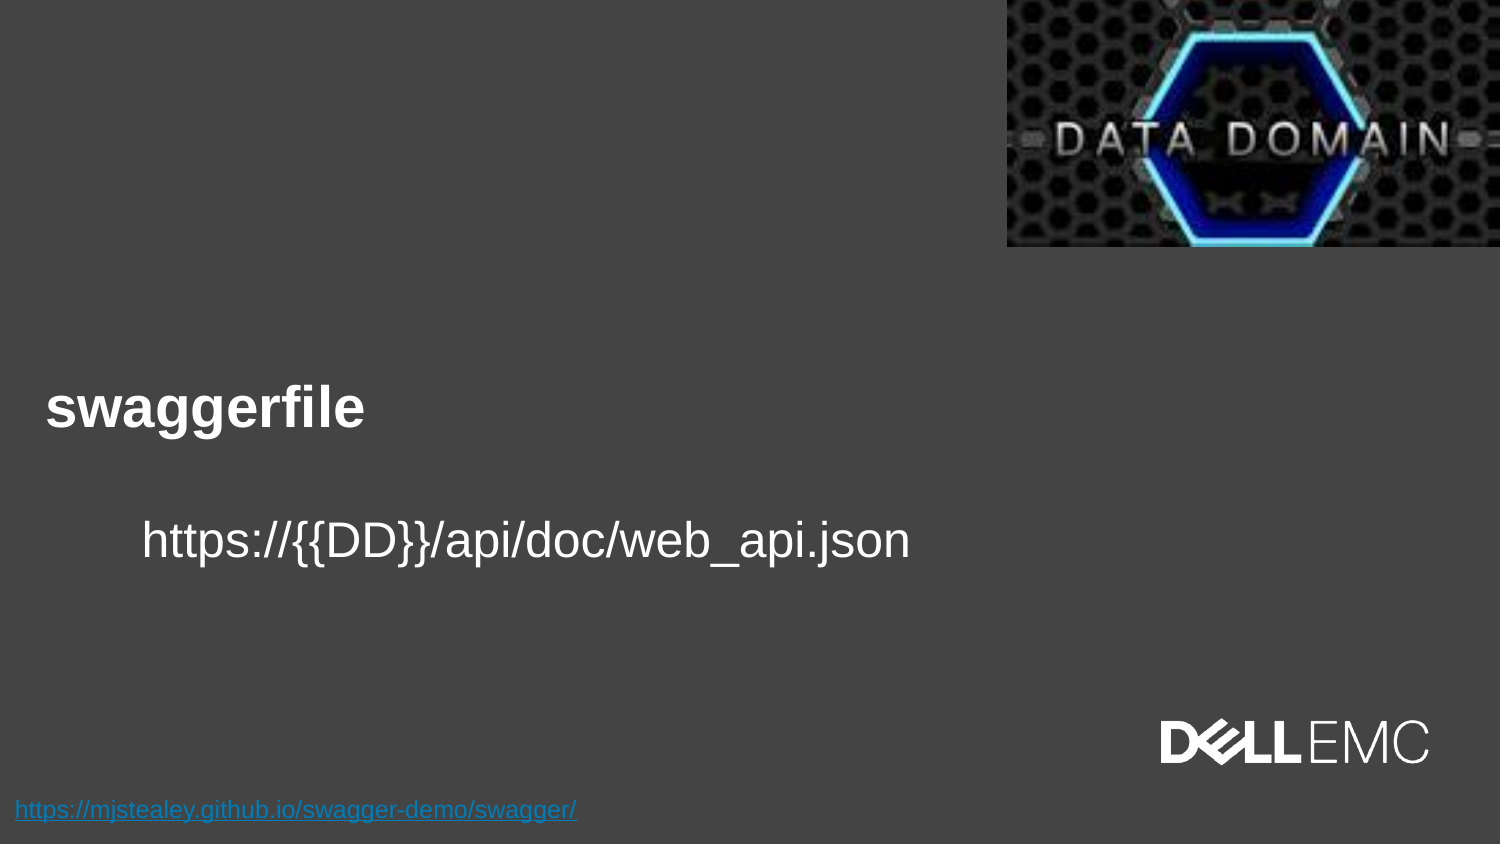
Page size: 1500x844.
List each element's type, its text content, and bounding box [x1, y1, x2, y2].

text_box https://{{DD}}/api/doc/web_api.json [126, 499, 927, 575]
picture [1161, 717, 1429, 766]
text_box https://mjstealey.github.io/swagger-demo/swagger/ [0, 786, 750, 831]
picture [1007, 0, 1500, 247]
subtitle swaggerfile [45, 369, 899, 441]
